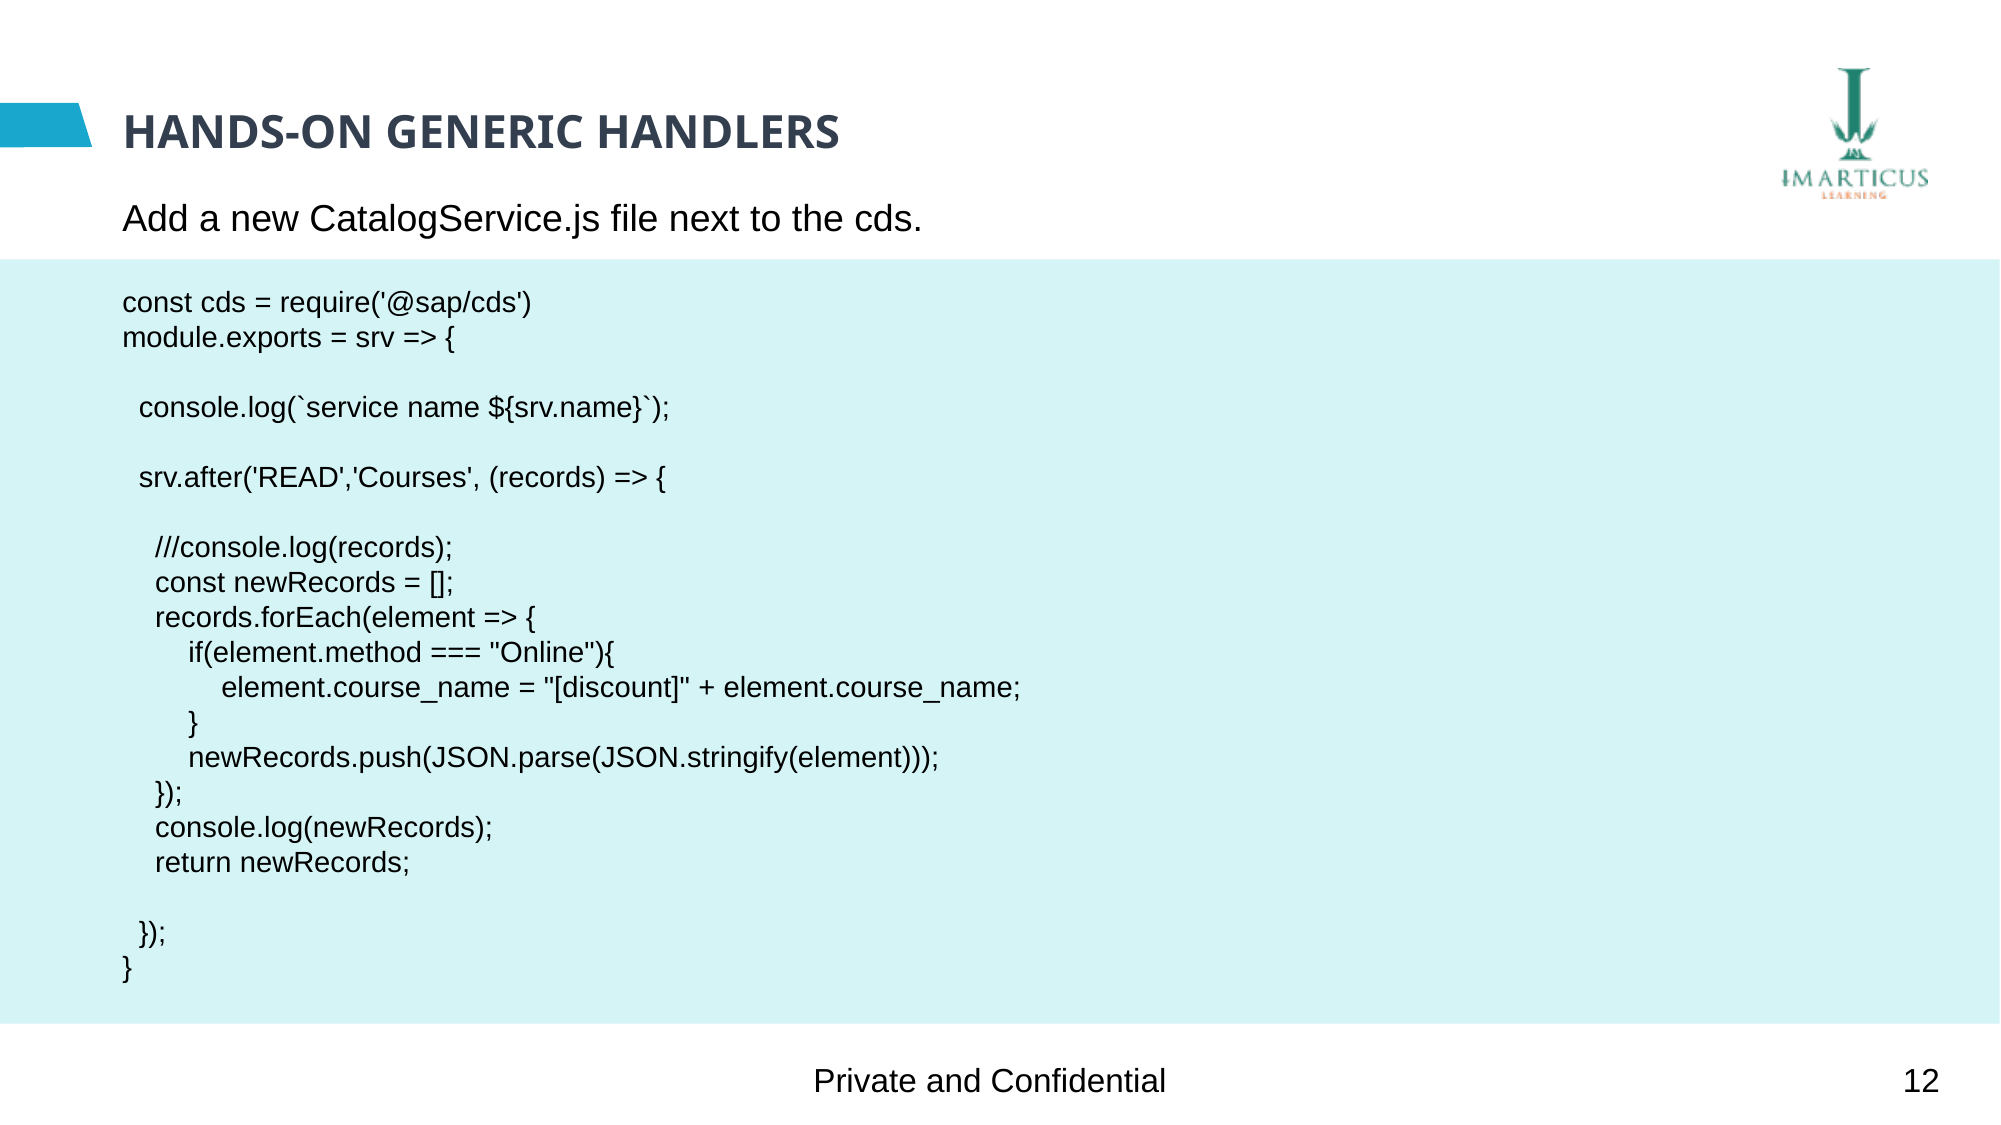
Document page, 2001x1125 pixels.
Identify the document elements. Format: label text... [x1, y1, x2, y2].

text_box [0, 258, 2000, 1025]
title HANDS-ON GENERIC HANDLERS [107, 81, 1833, 187]
picture [1781, 68, 1928, 186]
text_box Add a new CatalogService.js file next to the cds. const cds = require('@sap/cds') module.exports = srv => { console.log(`service name ${srv.name}`); srv.after('READ','Courses', (records) => { ///console.log(records); const newRecords = []; records.forEach(element => { if(element.method === "Online"){ element.course_name = "[discount]" + element.course_name; } newRecords.push(JSON.parse(JSON.stringify(element))); }); console.log(newRecords); return newRecords; }); } [107, 186, 1990, 991]
